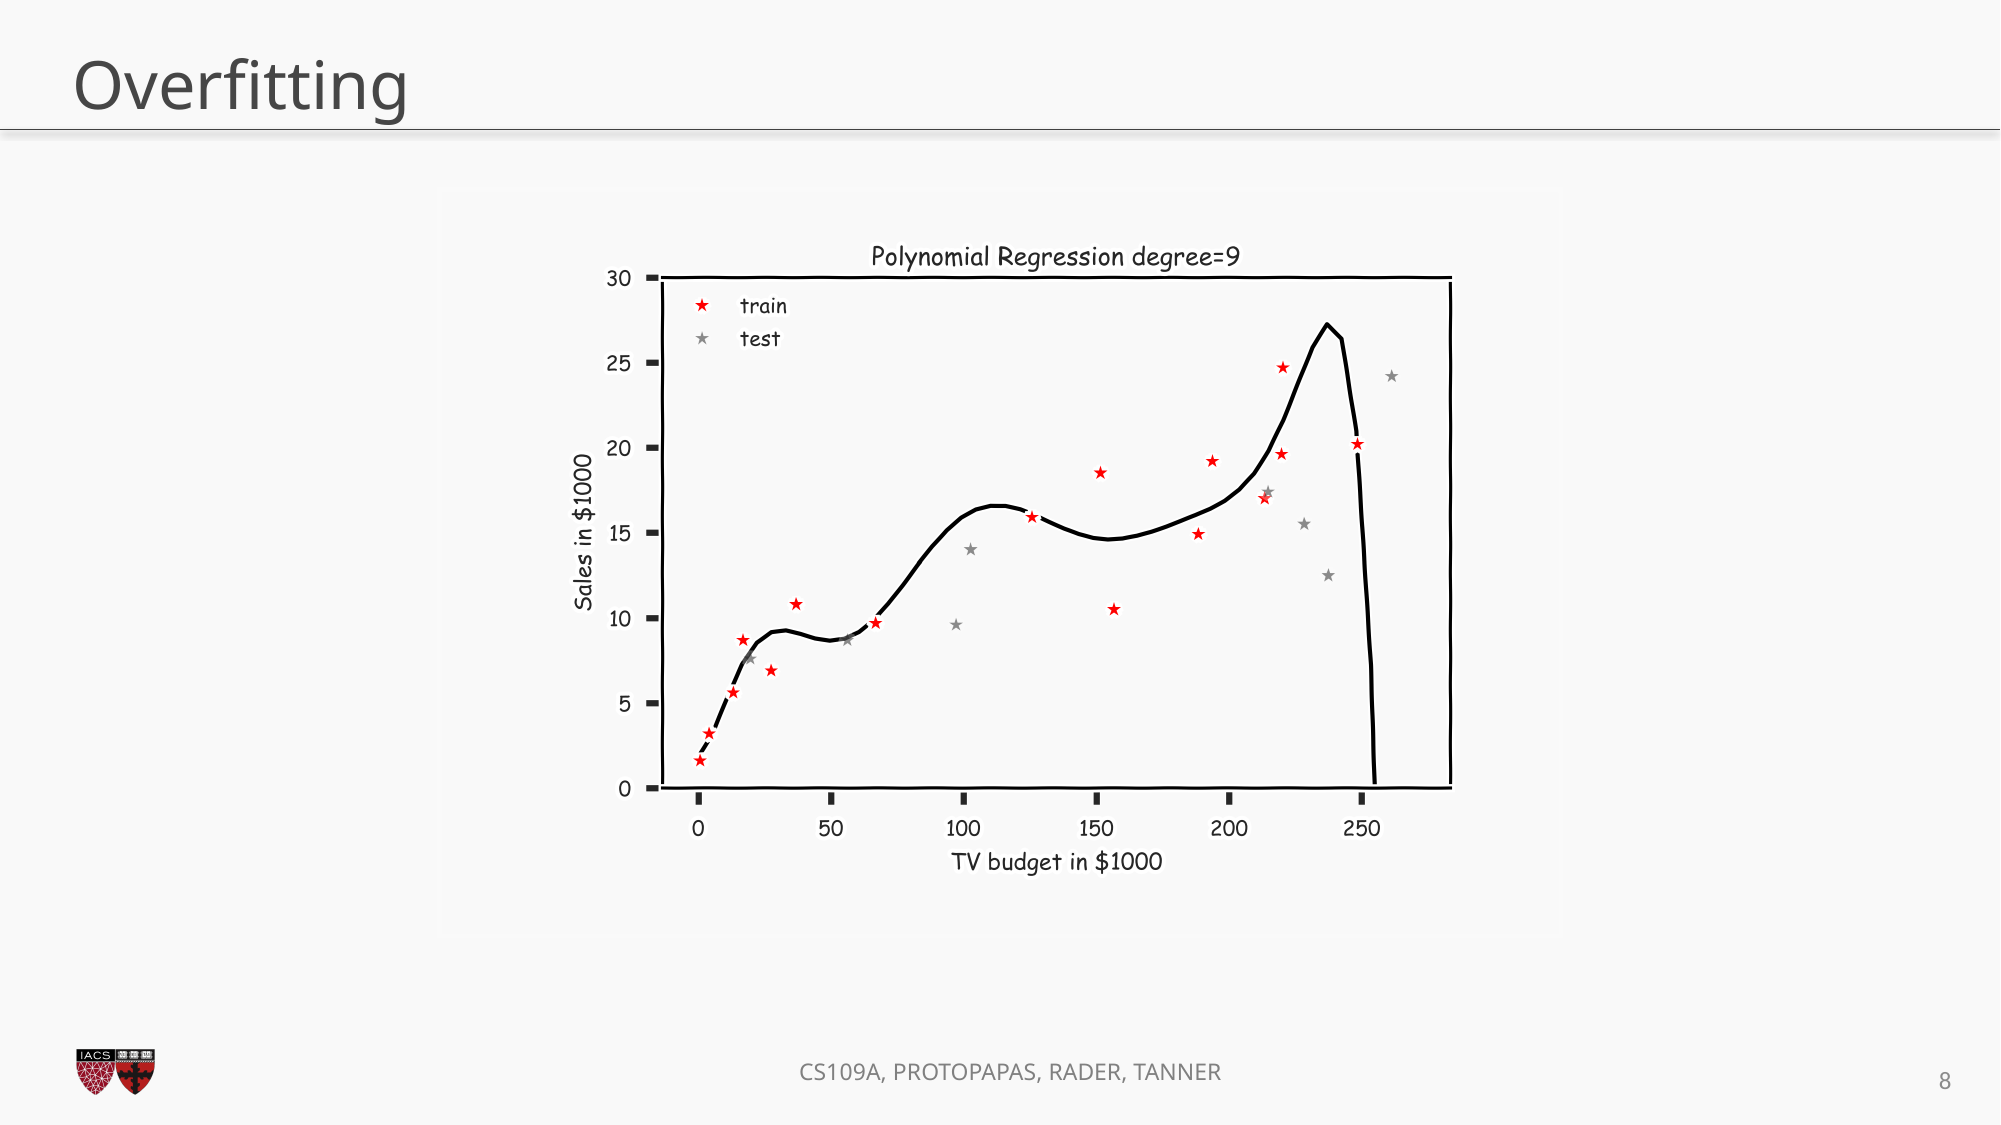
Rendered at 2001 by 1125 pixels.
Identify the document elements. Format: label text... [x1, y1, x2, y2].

picture [75, 1049, 155, 1095]
picture [437, 187, 1563, 938]
slide_number 8 [1500, 1050, 1967, 1110]
title Overfitting [57, 35, 1943, 162]
